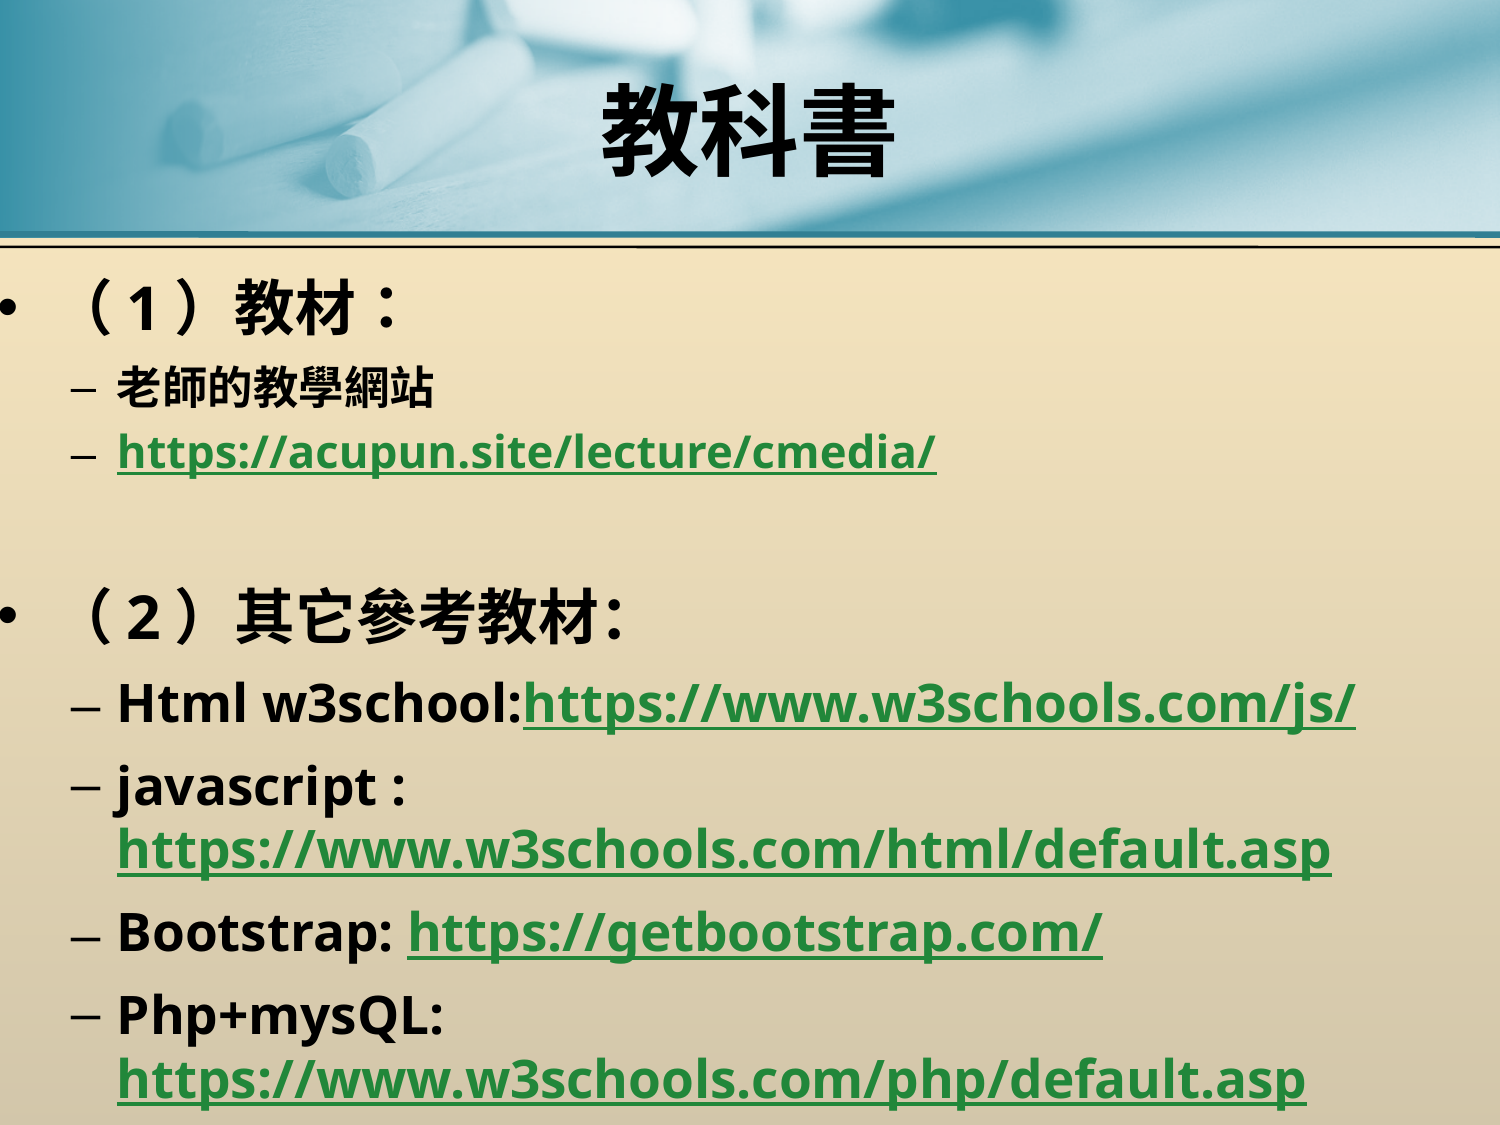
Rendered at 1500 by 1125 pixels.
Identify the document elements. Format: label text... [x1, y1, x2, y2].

list （1）教材： 老師的教學網站 https://acupun.site/lecture/cmedia/ （2）其它參考教材： Html w3school:https://www.w3schools.com/js/ javascript :https://www.w3schools.com/html/default.asp Bootstrap: https://getbootstrap.com/ Php+mysQL: https://www.w3schools.com/php/default.asp [0, 262, 1500, 1125]
title 教科書 [75, 24, 1425, 233]
